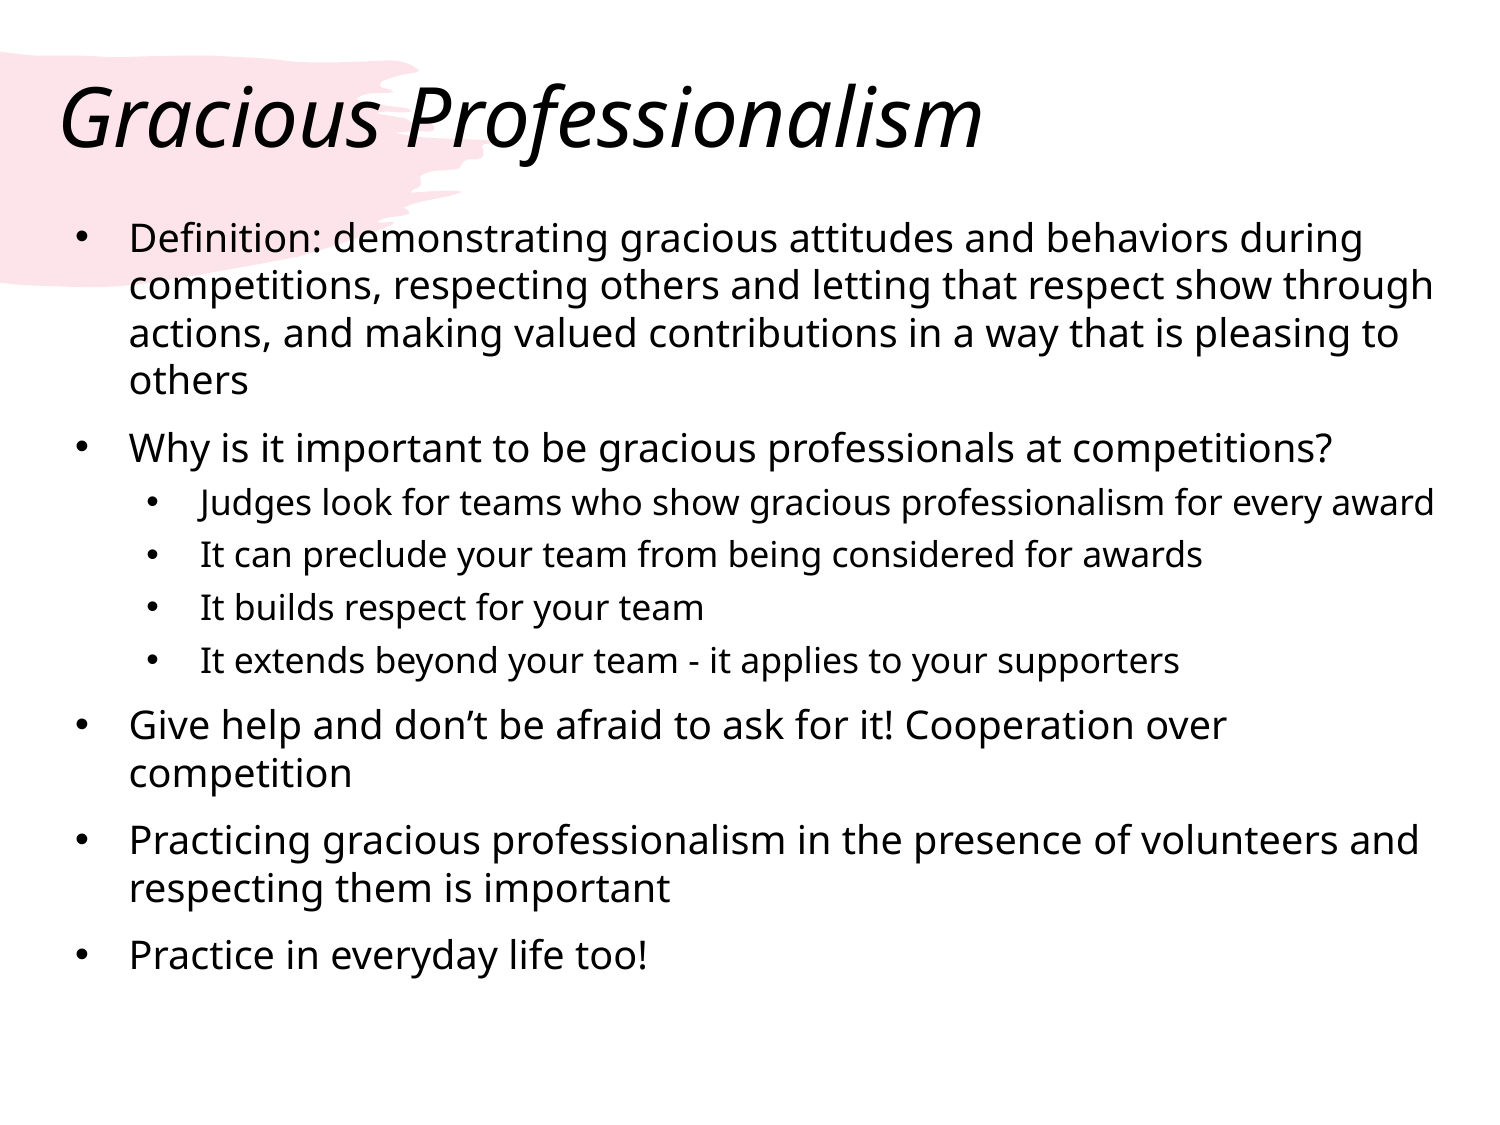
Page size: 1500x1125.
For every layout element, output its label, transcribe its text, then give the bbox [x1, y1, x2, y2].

list Definition: demonstrating gracious attitudes and behaviors during competitions, respecting others and letting that respect show through actions, and making valued contributions in a way that is pleasing to others Why is it important to be gracious professionals at competitions? Judges look for teams who show gracious professionalism for every award It can preclude your team from being considered for awards It builds respect for your team It extends beyond your team - it applies to your supporters Give help and don’t be afraid to ask for it! Cooperation over competition Practicing gracious professionalism in the presence of volunteers and respecting them is important Practice in everyday life too! [42, 204, 1464, 1030]
title Gracious Professionalism [42, 59, 1464, 182]
